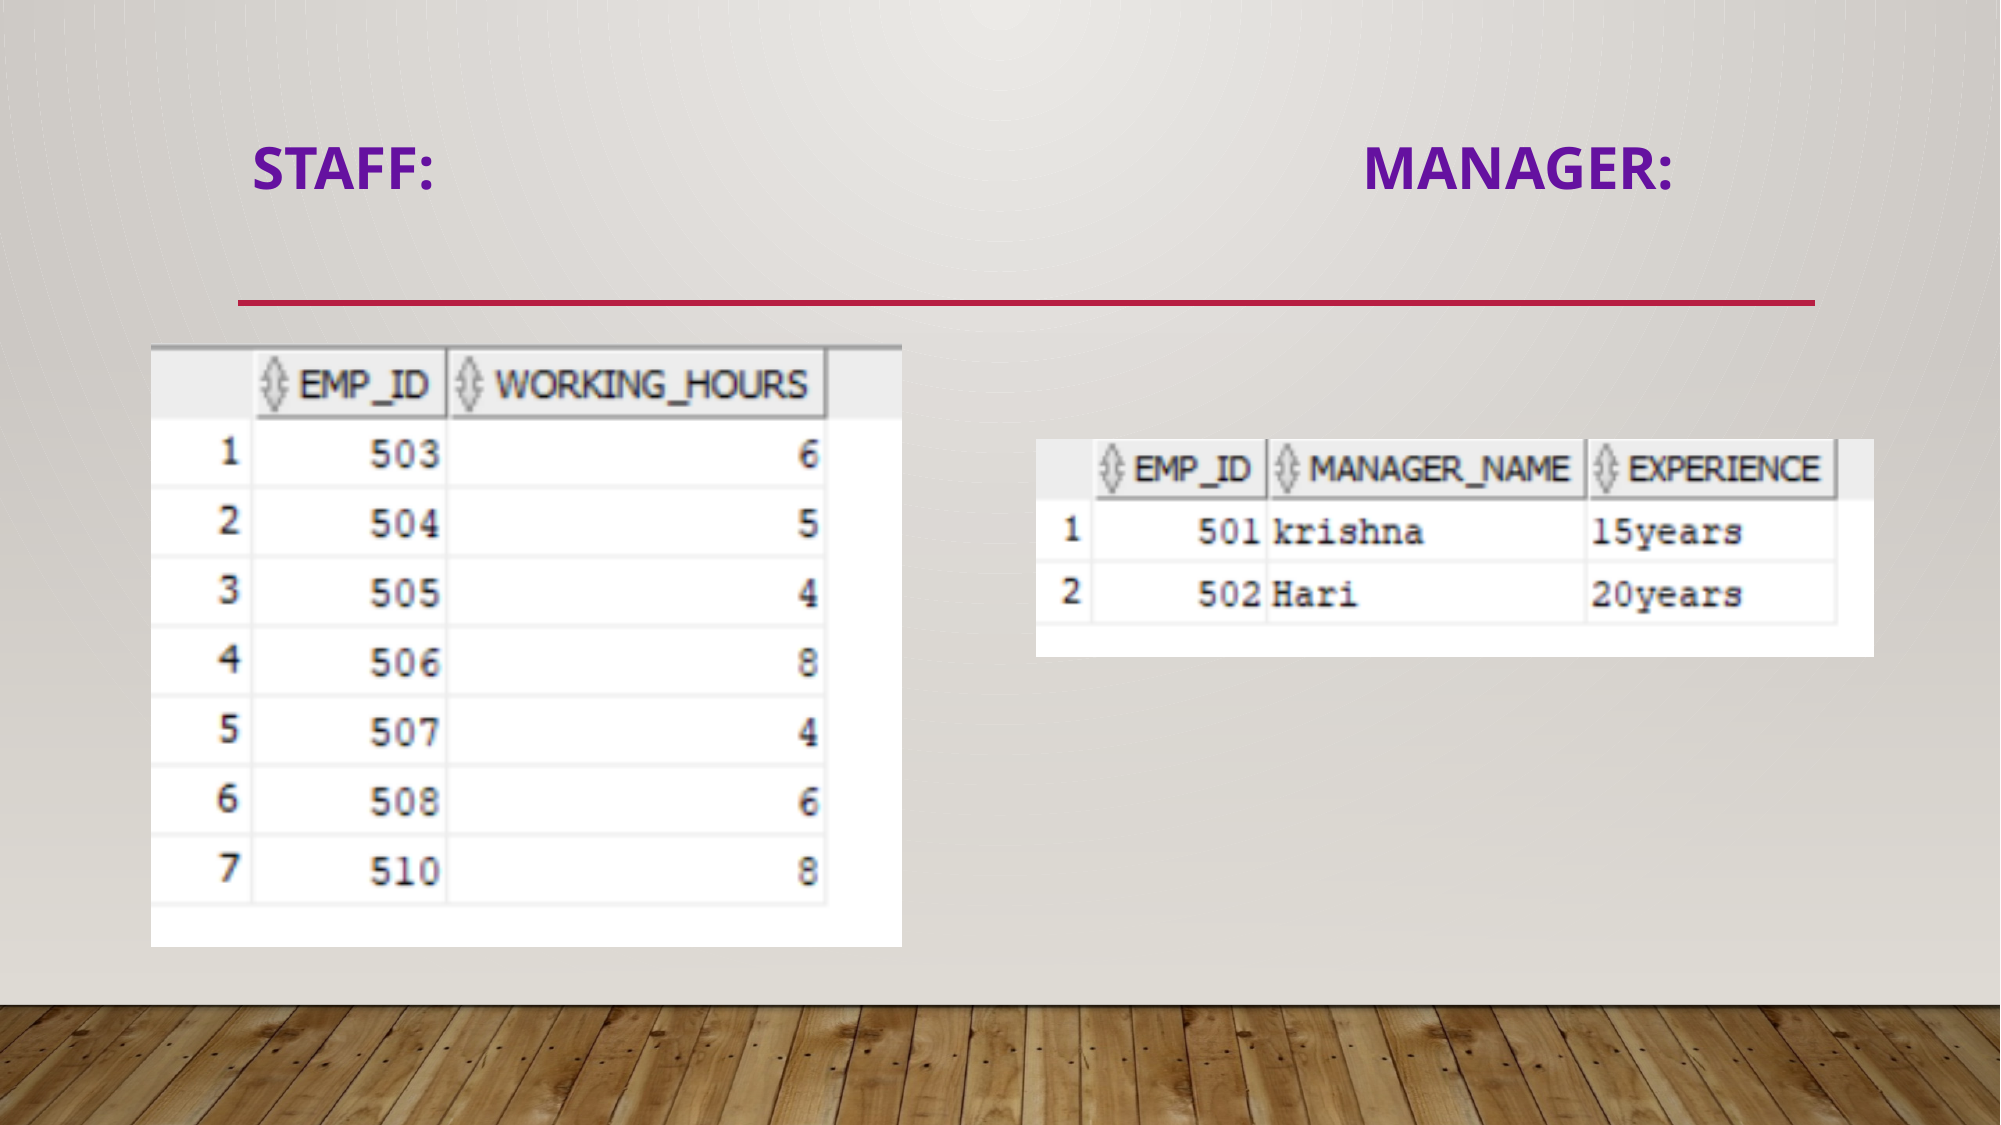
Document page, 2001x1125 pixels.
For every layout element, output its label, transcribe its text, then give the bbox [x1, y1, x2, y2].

picture [0, 1005, 2000, 1125]
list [151, 343, 903, 947]
title Staff: Manager: [237, 132, 1814, 306]
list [1035, 439, 1874, 658]
